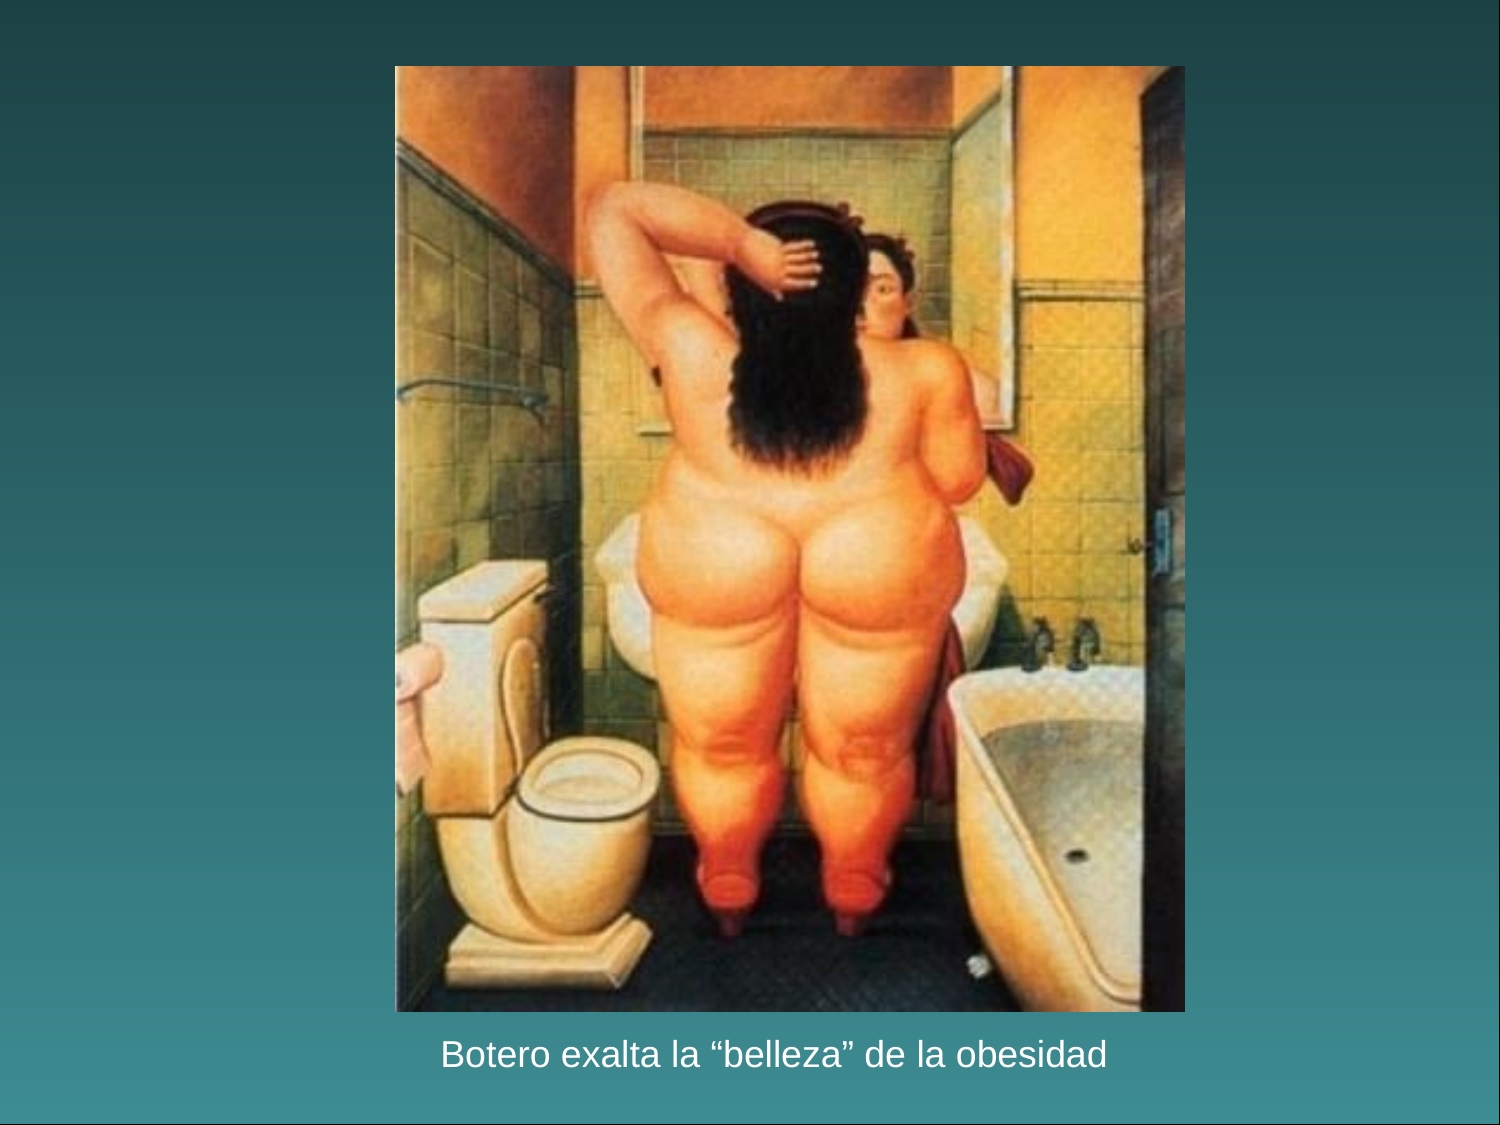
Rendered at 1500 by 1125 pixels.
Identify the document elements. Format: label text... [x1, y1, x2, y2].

picture [395, 66, 1185, 1012]
text_box Botero exalta la “belleza” de la obesidad [432, 1023, 1116, 1083]
text_box [0, 0, 1500, 1125]
